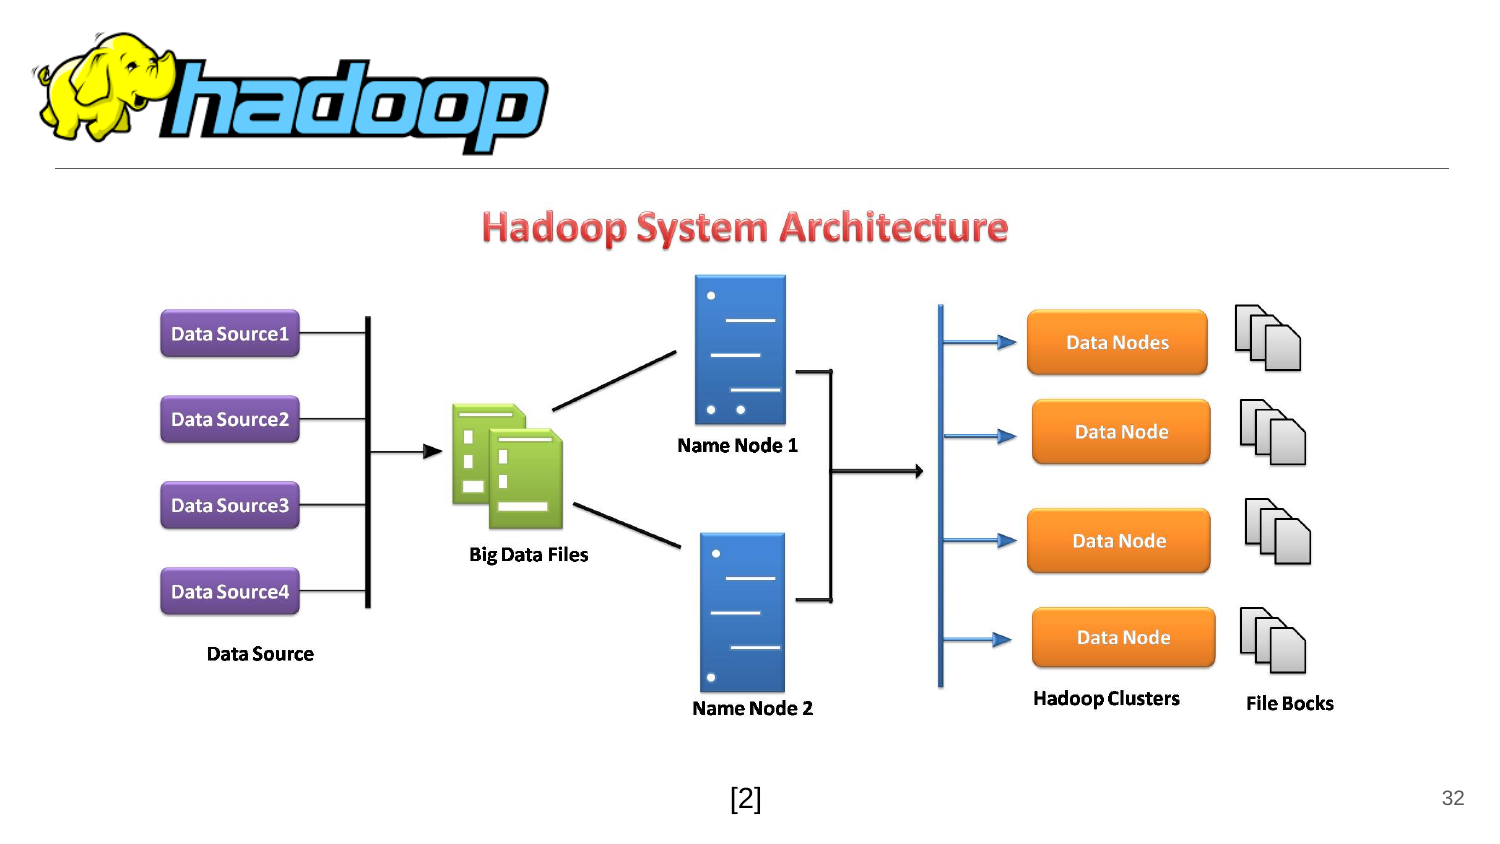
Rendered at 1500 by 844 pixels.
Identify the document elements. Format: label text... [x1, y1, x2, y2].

slide_number ‹#› [1389, 764, 1480, 830]
picture [147, 181, 1353, 776]
text_box [2] [714, 783, 786, 830]
picture [24, 24, 557, 163]
